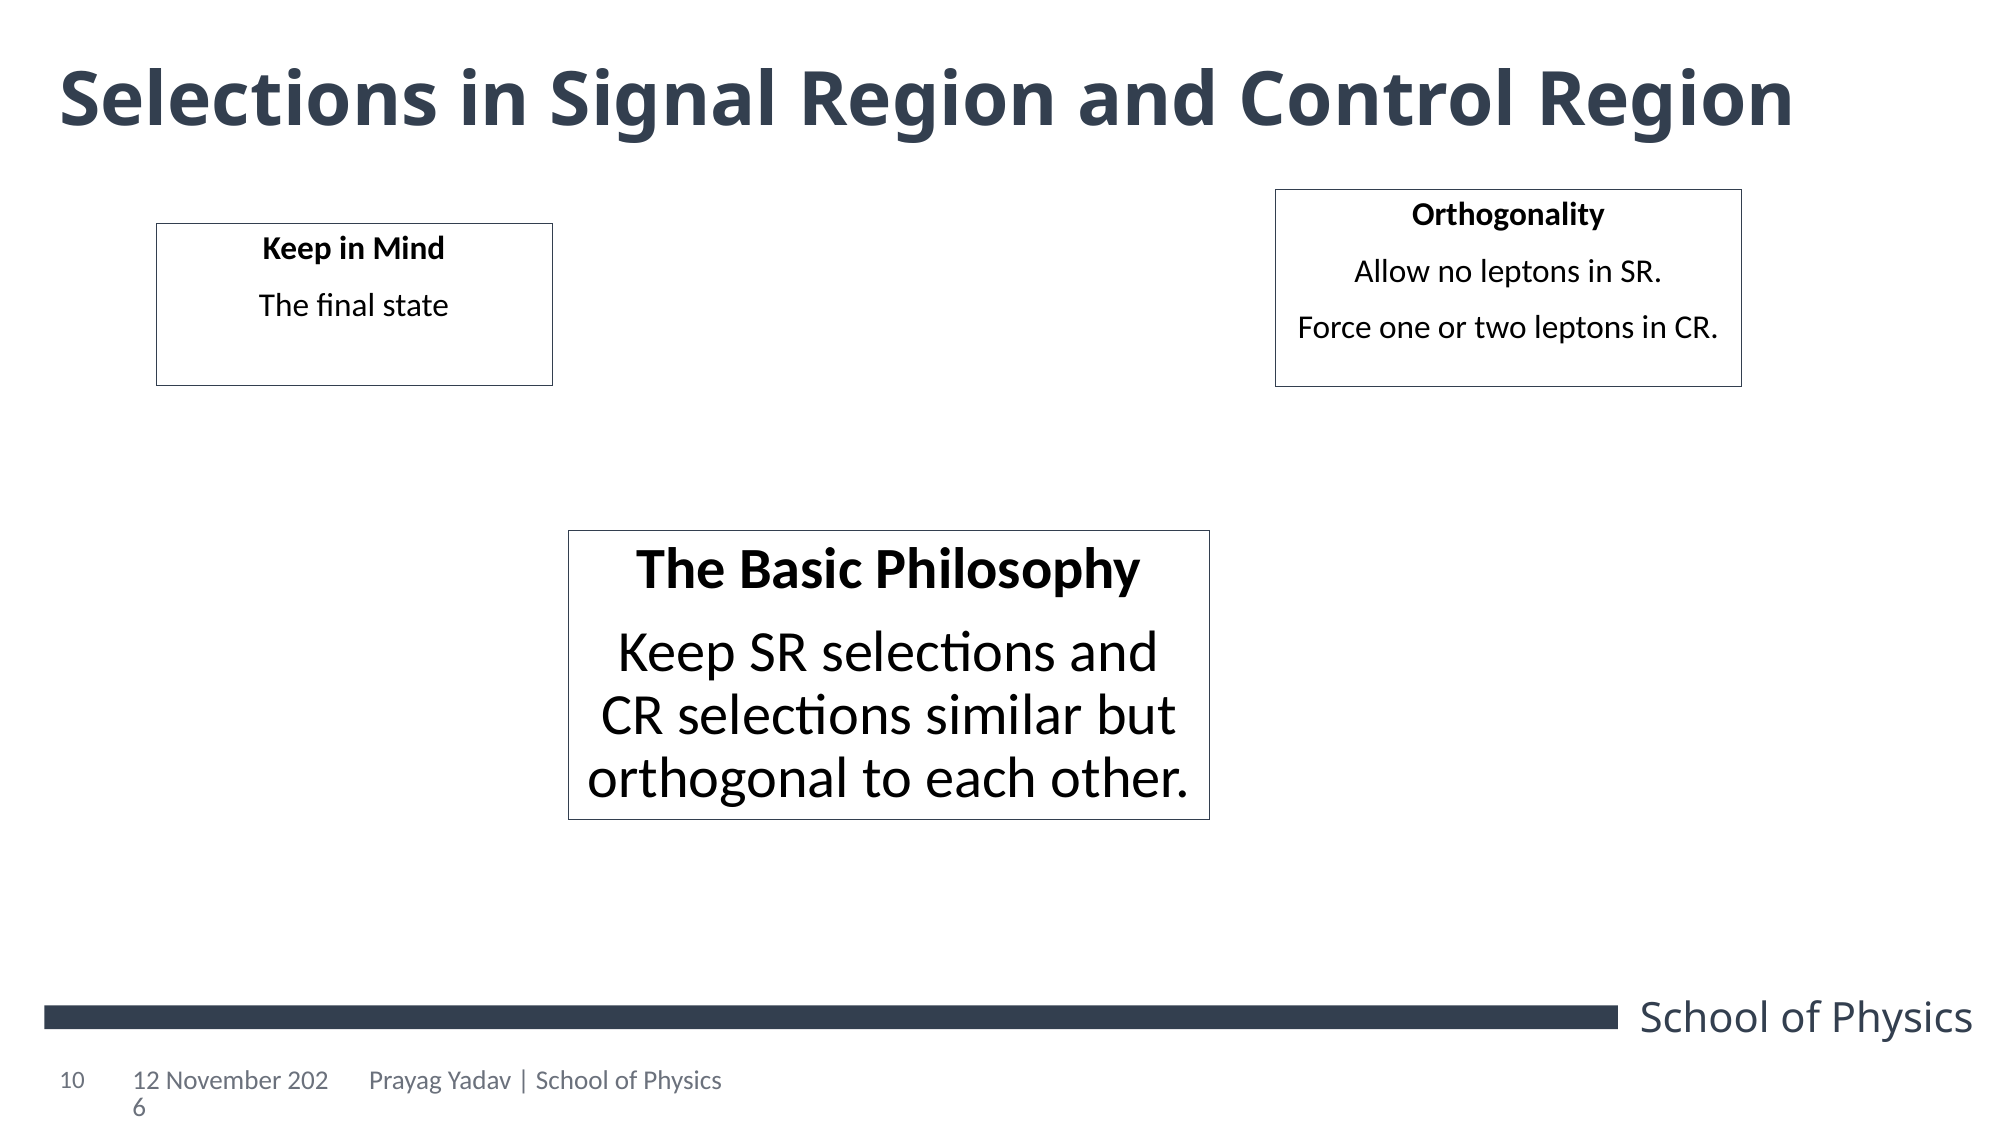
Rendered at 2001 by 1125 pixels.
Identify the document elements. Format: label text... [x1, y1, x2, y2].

footer Prayag Yadav | School of Physics [354, 1048, 1030, 1109]
title Selections in Signal Region and Control Region [44, 44, 1859, 158]
slide_number 10 [44, 1048, 111, 1109]
text_box Orthogonality Allow no leptons in SR. Force one or two leptons in CR. [1275, 189, 1742, 387]
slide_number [117, 1048, 354, 1109]
list The Basic Philosophy Keep SR selections and CR selections similar but orthogonal to each other. [568, 530, 1210, 820]
